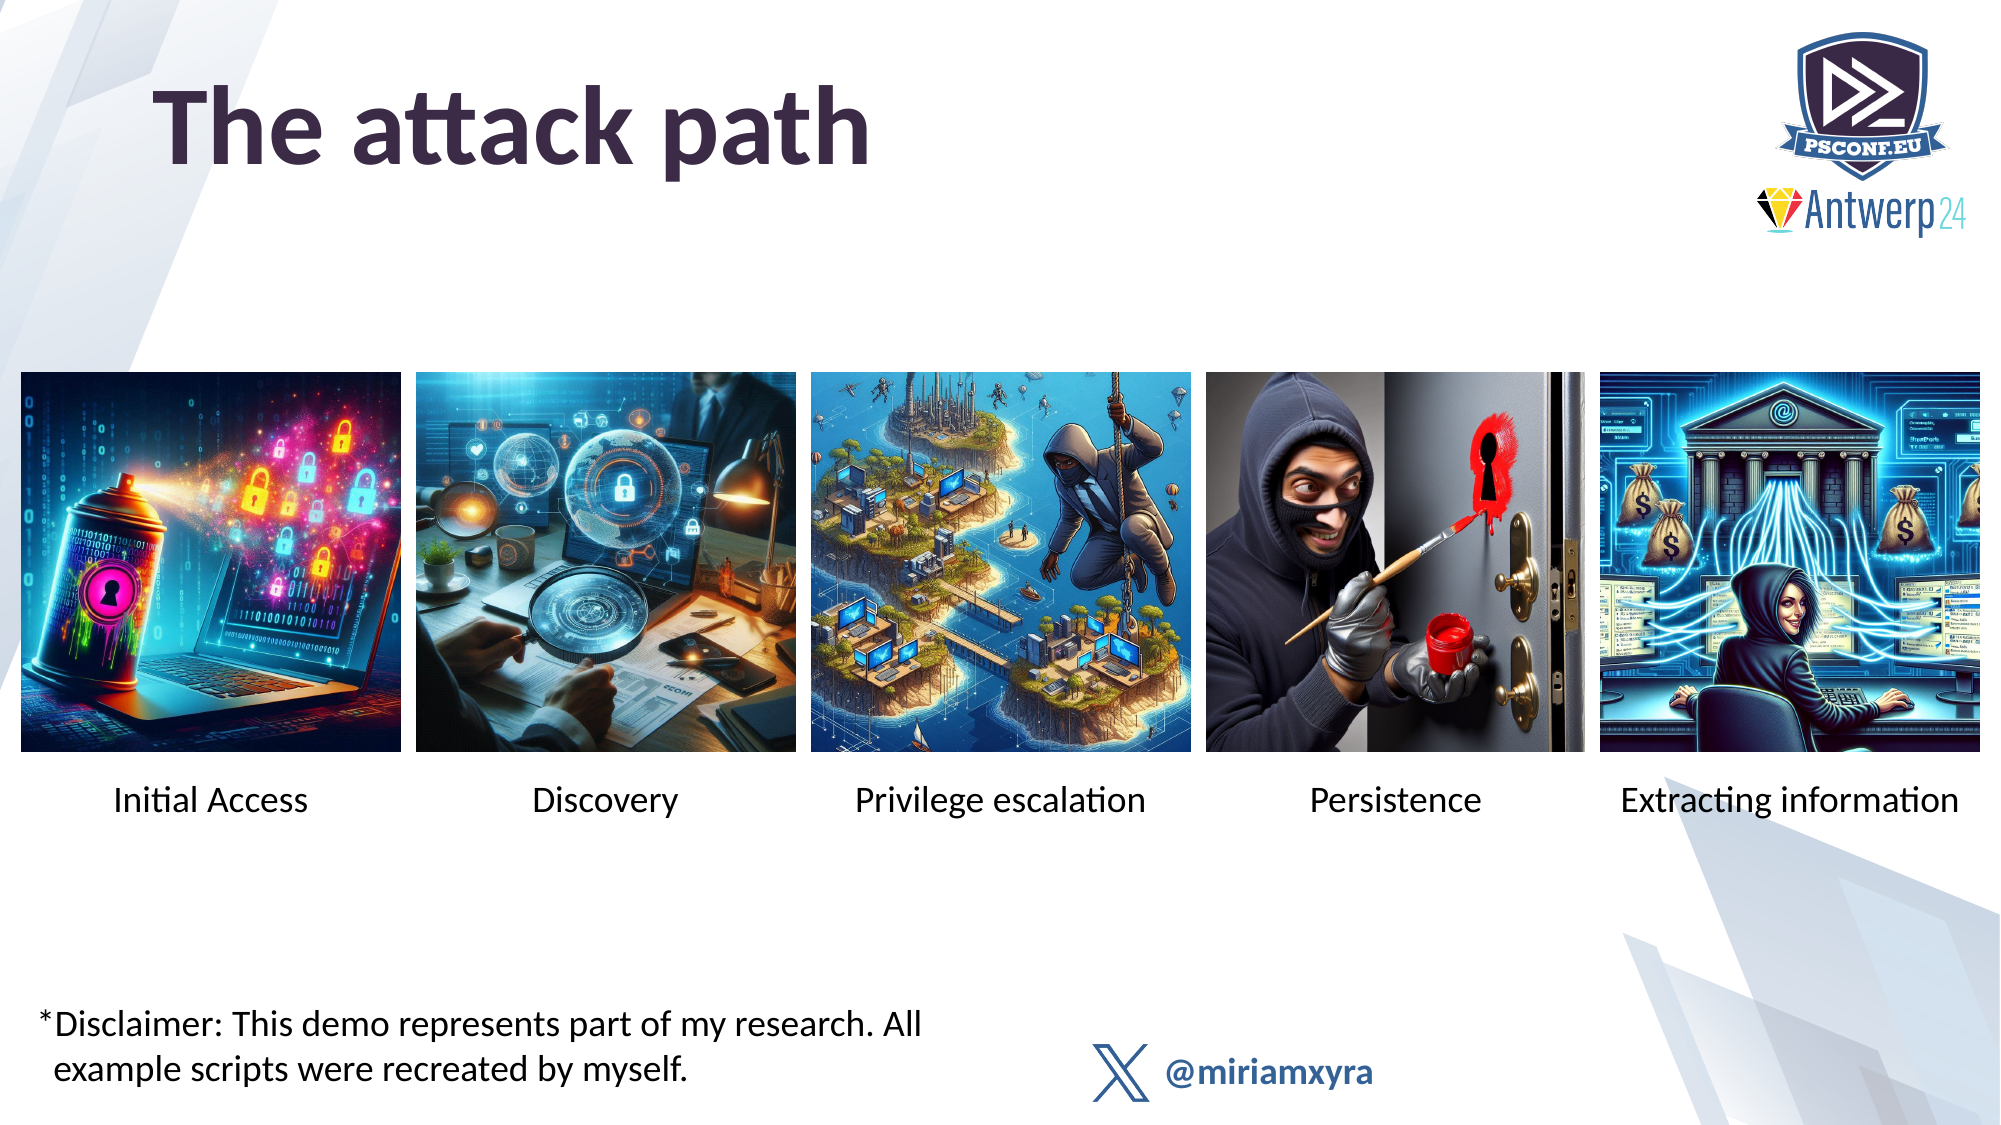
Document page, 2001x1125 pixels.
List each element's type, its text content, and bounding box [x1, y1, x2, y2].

text_box Privilege escalation [810, 767, 1191, 828]
text_box Persistence [1207, 767, 1585, 828]
text_box Discovery [417, 767, 794, 828]
text_box Extracting information [1600, 767, 1980, 828]
text_box Initial Access [21, 767, 401, 828]
text_box *Disclaimer: This demo represents part of my research. All example scripts were recreated by myself. [21, 992, 1022, 1097]
picture [0, 0, 2000, 1125]
text_box The attack path [137, 59, 1735, 278]
